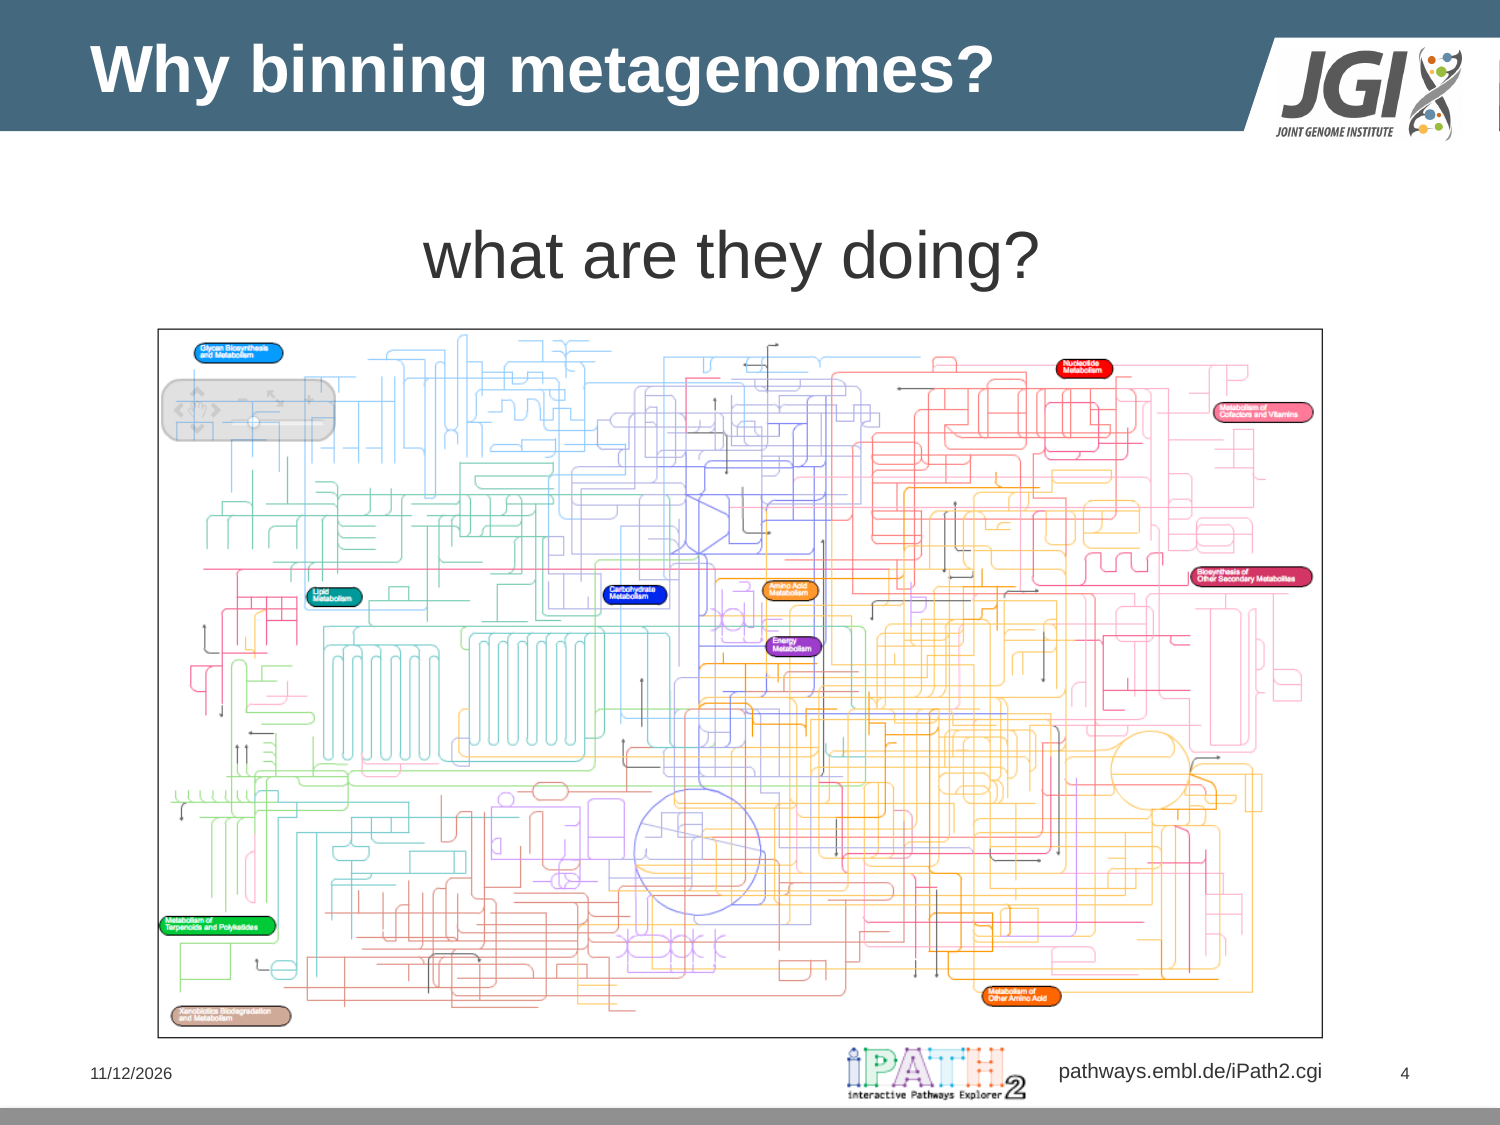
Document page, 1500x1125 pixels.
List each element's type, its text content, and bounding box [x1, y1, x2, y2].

slide_number 4 [1329, 1042, 1425, 1103]
picture [845, 1045, 1034, 1103]
picture [1276, 47, 1462, 141]
text_box what are they doing? [408, 204, 1075, 300]
title Why binning metagenomes? [75, 0, 1238, 132]
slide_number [75, 1042, 235, 1103]
picture [153, 323, 1330, 1043]
text_box pathways.embl.de/iPath2.cgi [1044, 1050, 1338, 1090]
